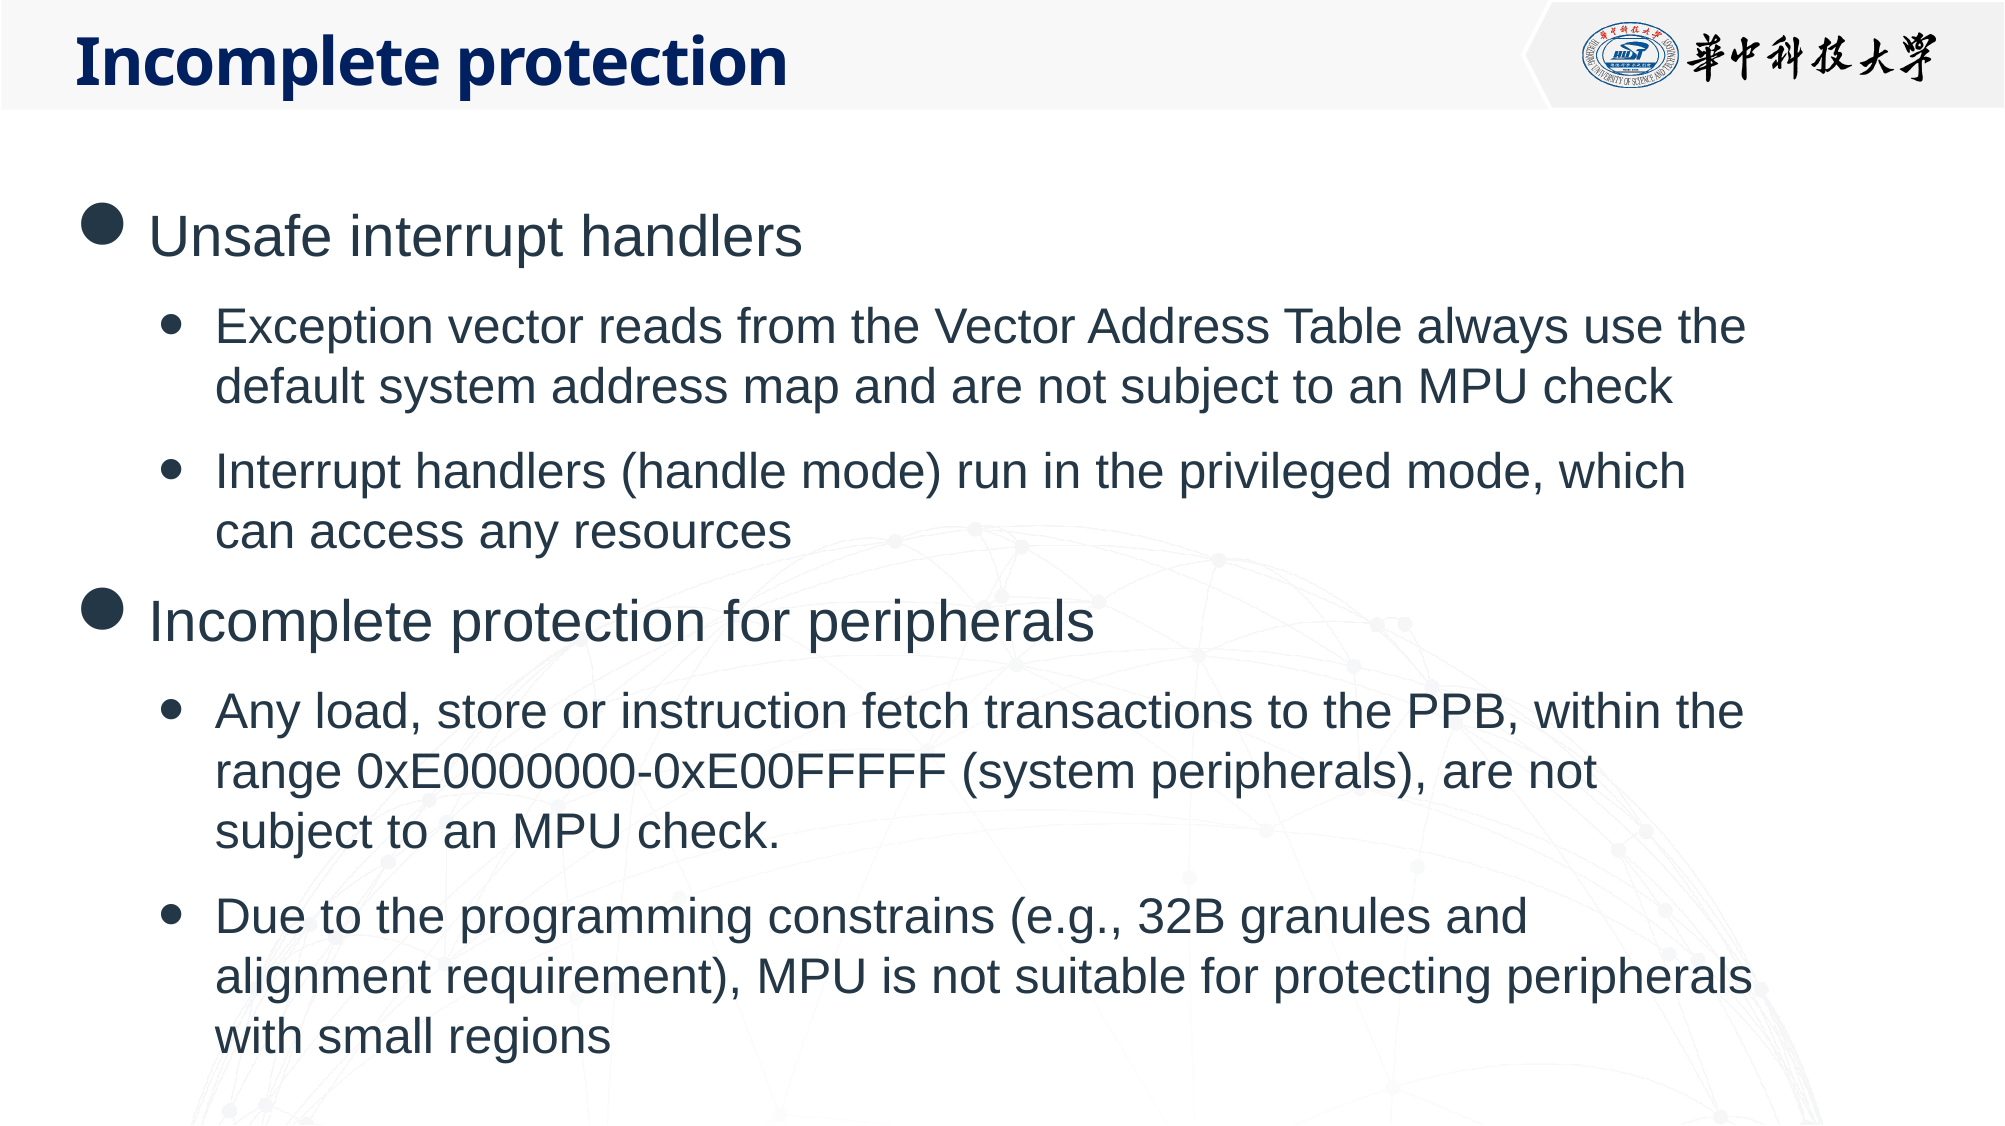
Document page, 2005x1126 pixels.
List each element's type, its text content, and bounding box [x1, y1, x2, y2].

title Incomplete protection [61, 0, 1773, 107]
list Unsafe interrupt handlers Exception vector reads from the Vector Address Table always use the default system address map and are not subject to an MPU check Interrupt handlers (handle mode) run in the privileged mode, which can access any resources Incomplete protection for peripherals Any load, store or instruction fetch transactions to the PPB, within the range 0xE0000000-0xE00FFFFF (system peripherals), are not subject to an MPU check. Due to the programming constrains (e.g., 32B granules and alignment requirement), MPU is not suitable for protecting peripherals with small regions [61, 190, 1773, 884]
